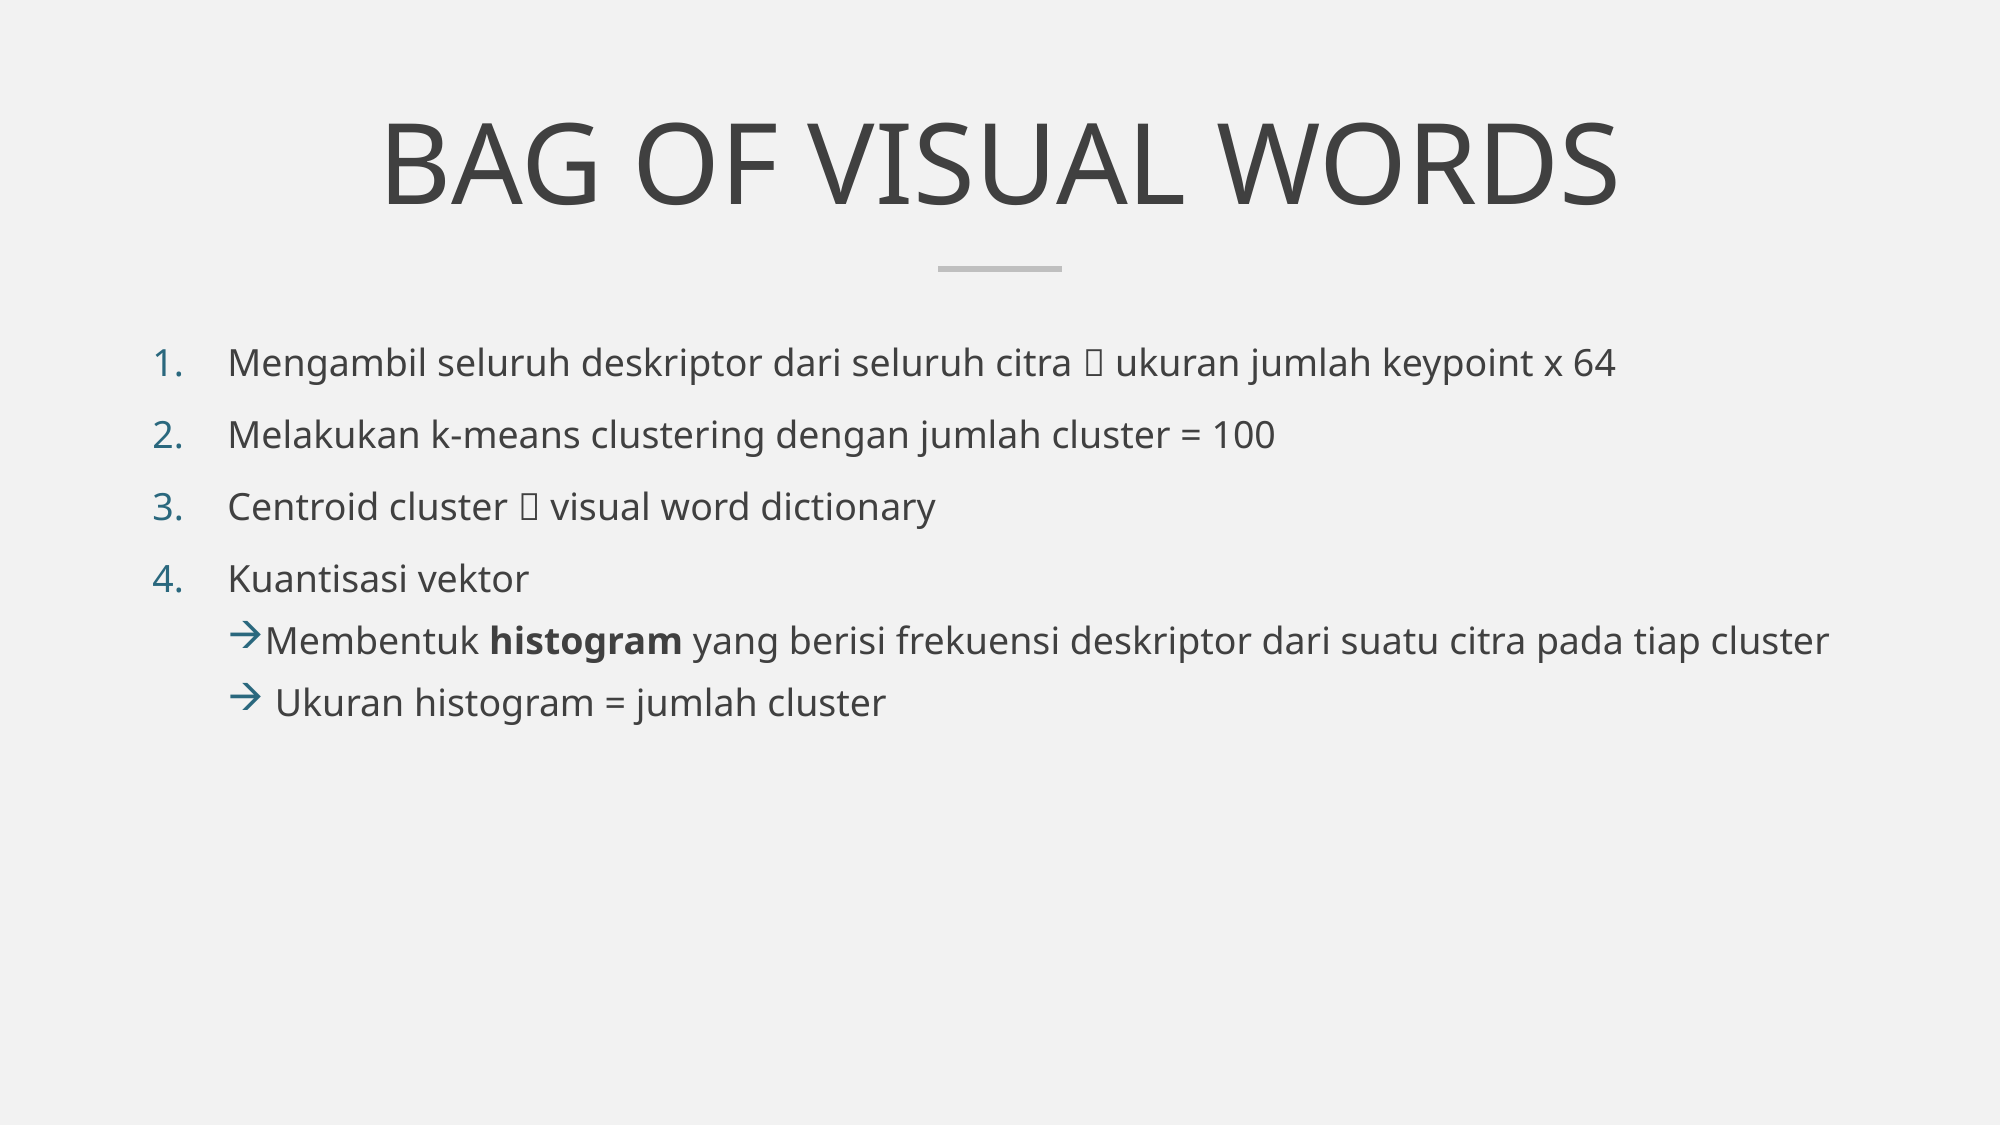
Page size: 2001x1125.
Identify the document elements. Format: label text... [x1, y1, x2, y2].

list Mengambil seluruh deskriptor dari seluruh citra  ukuran jumlah keypoint x 64 Melakukan k-means clustering dengan jumlah cluster = 100 Centroid cluster  visual word dictionary Kuantisasi vektor Membentuk histogram yang berisi frekuensi deskriptor dari suatu citra pada tiap cluster Ukuran histogram = jumlah cluster [137, 325, 1863, 1032]
title BAG OF VISUAL WORDS [137, 59, 1863, 278]
